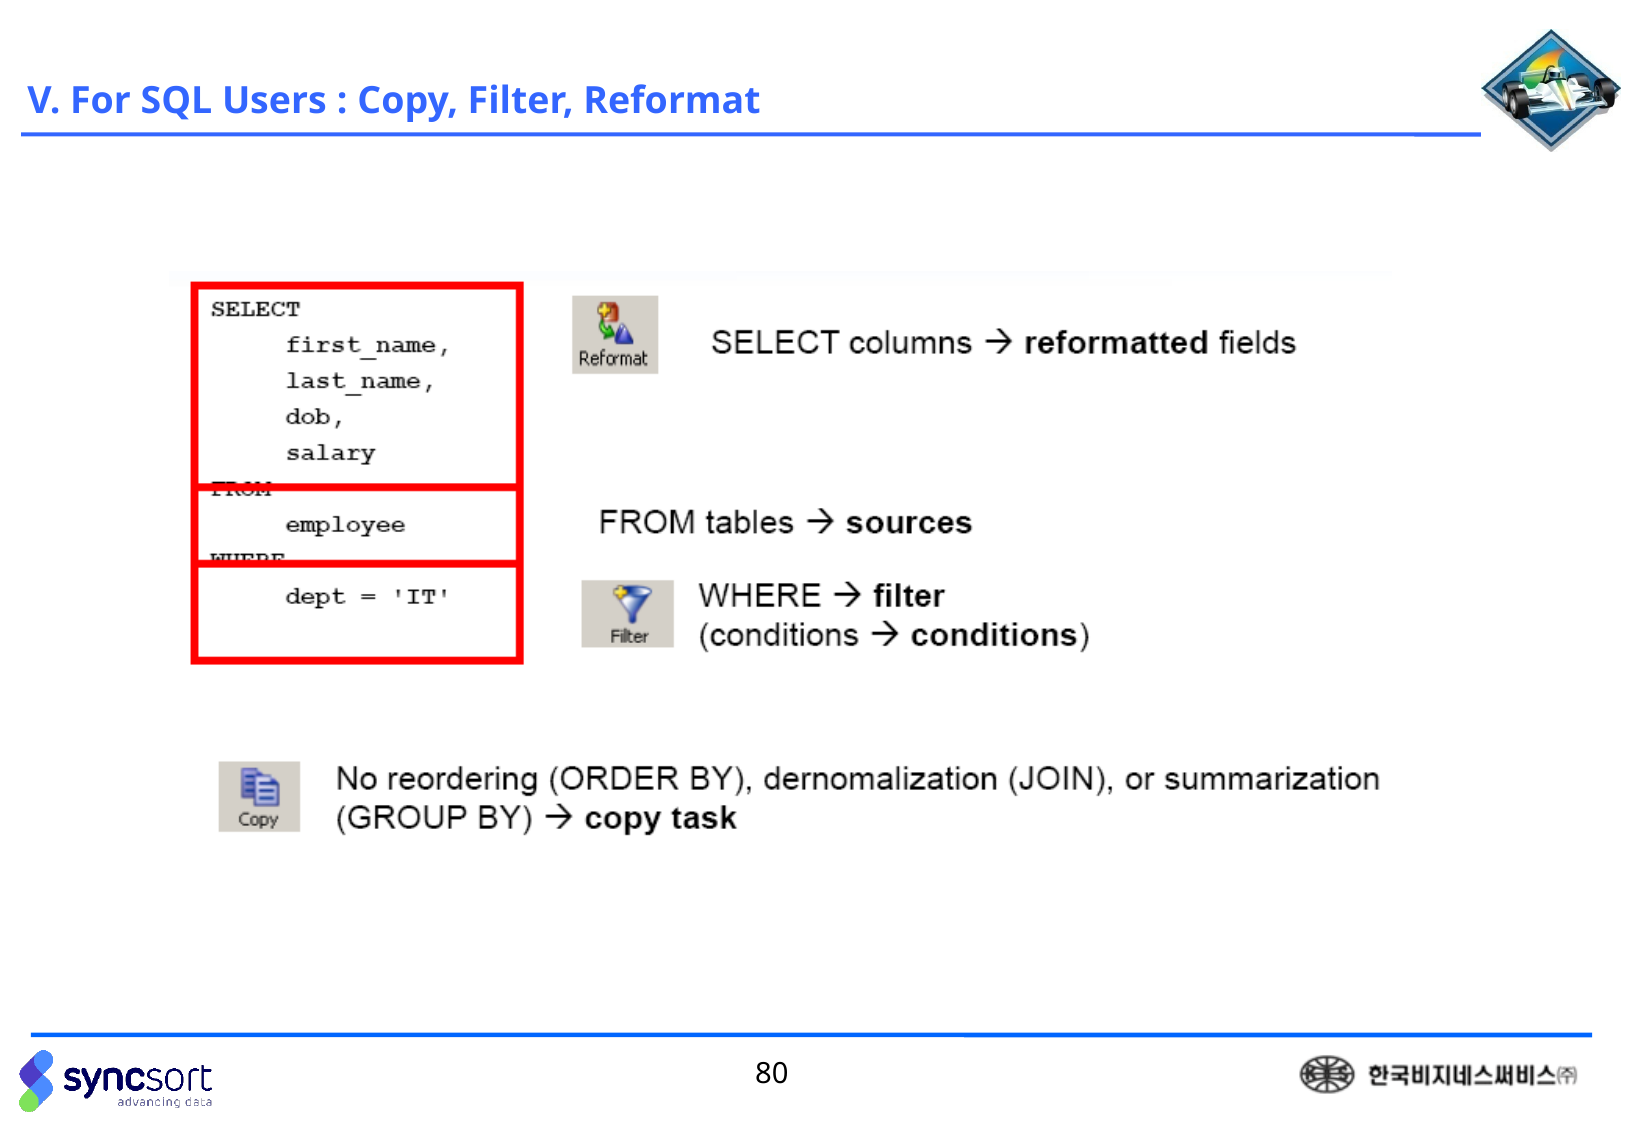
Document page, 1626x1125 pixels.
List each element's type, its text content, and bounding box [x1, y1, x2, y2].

picture [169, 270, 1392, 855]
picture [1481, 29, 1621, 153]
picture [1281, 1046, 1593, 1105]
picture [19, 1050, 212, 1112]
text_box V. For SQL Users : Copy, Filter, Reformat [12, 73, 1394, 124]
